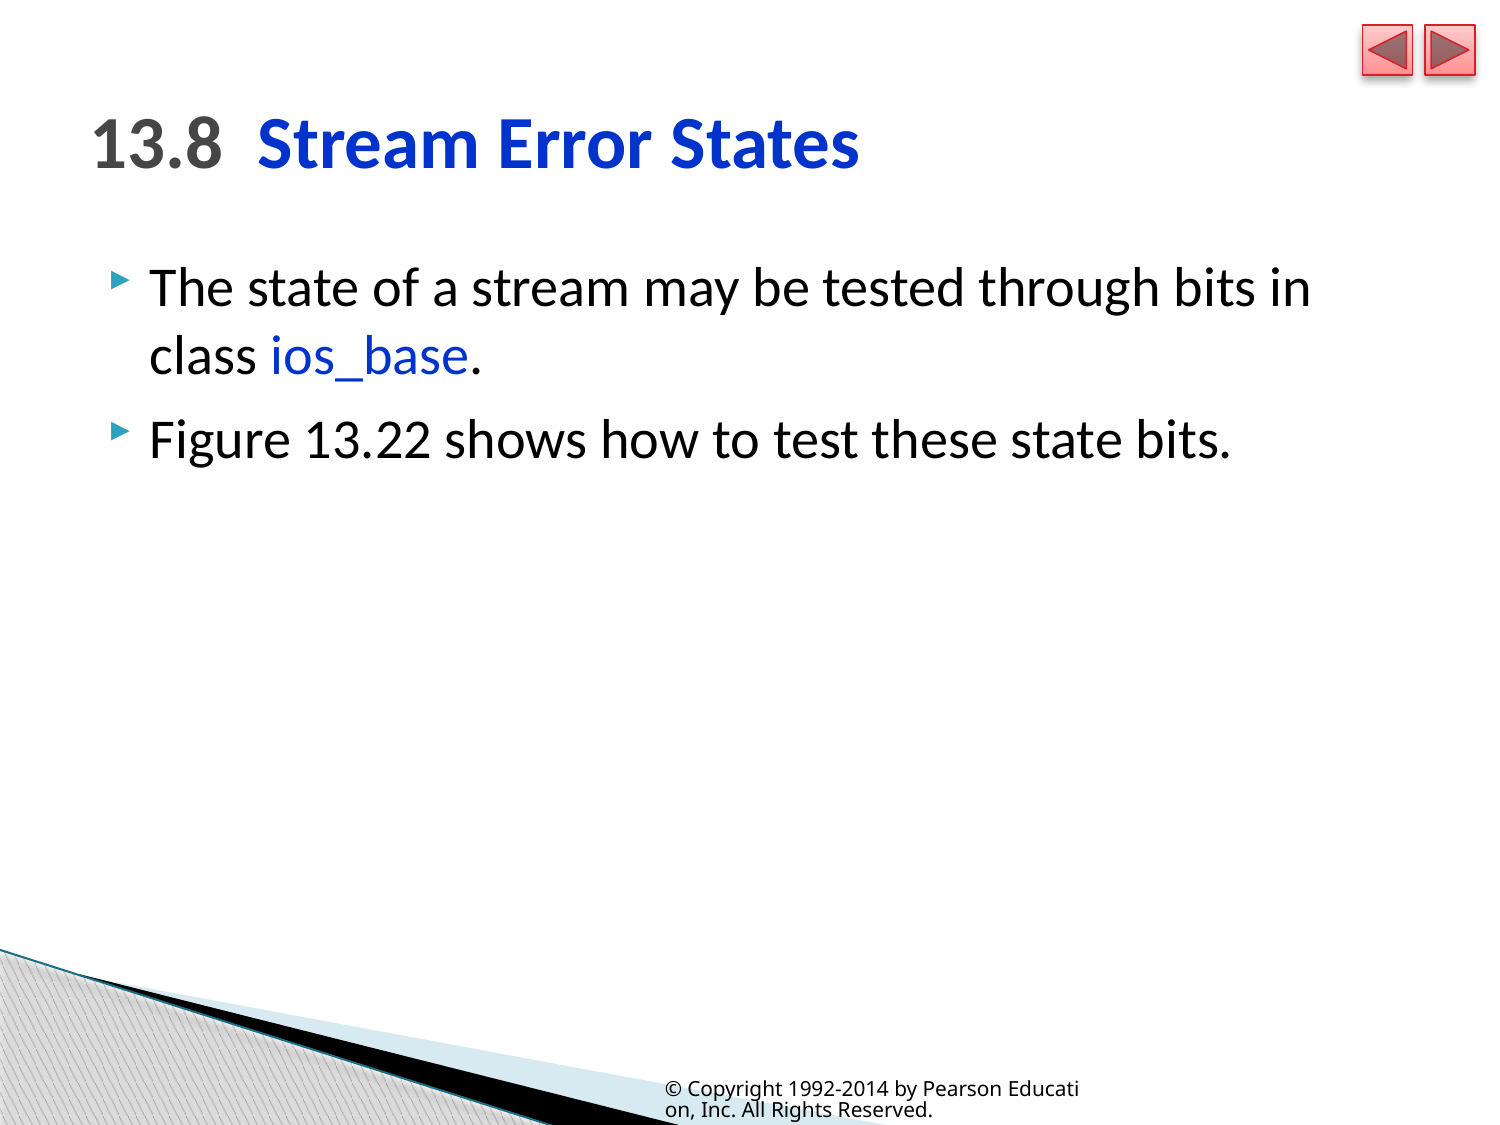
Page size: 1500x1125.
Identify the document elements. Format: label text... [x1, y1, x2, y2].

footer © Copyright 1992-2014 by Pearson Education, Inc. All Rights Reserved. [650, 1051, 1105, 1112]
title 13.8 Stream Error States [75, 45, 1425, 233]
list The state of a stream may be tested through bits in class ios_base. Figure 13.22 shows how to test these state bits. [75, 242, 1425, 986]
